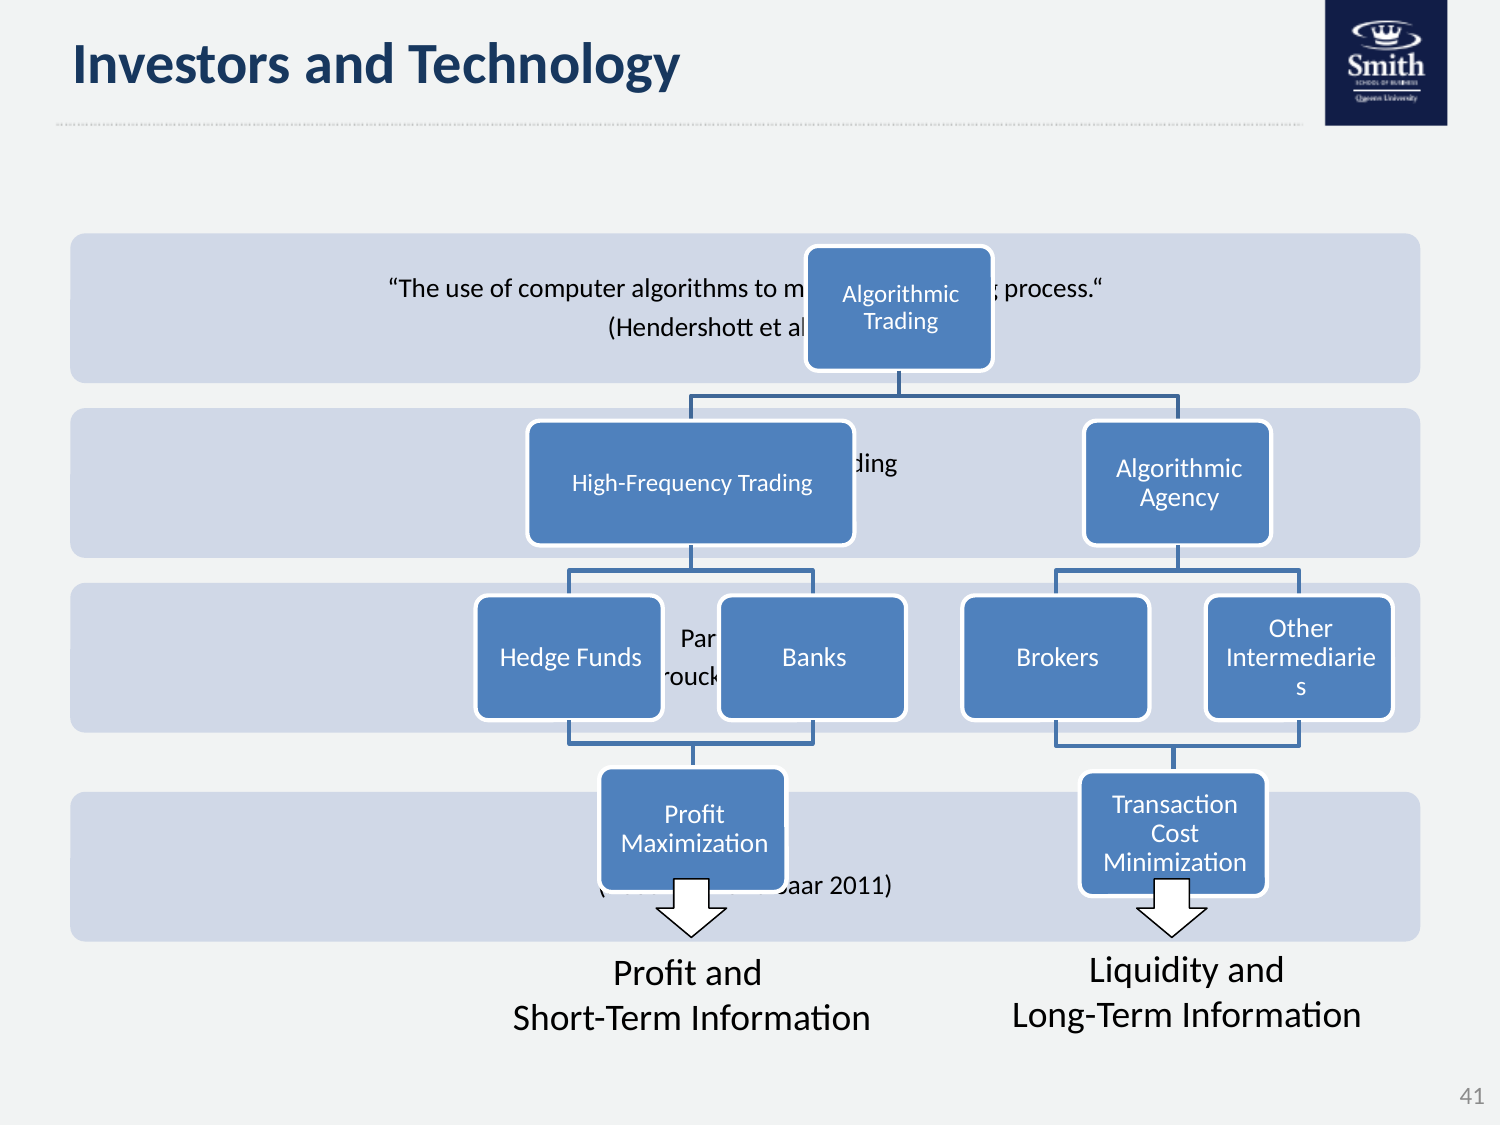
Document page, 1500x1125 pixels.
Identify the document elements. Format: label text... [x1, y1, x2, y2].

text_box Profit and Short-Term Information [498, 949, 887, 1046]
title Investors and Technology [57, 7, 1288, 114]
text_box Liquidity and Long-Term Information [997, 949, 1377, 1043]
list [70, 198, 1421, 942]
slide_number 41 [1414, 1065, 1500, 1125]
